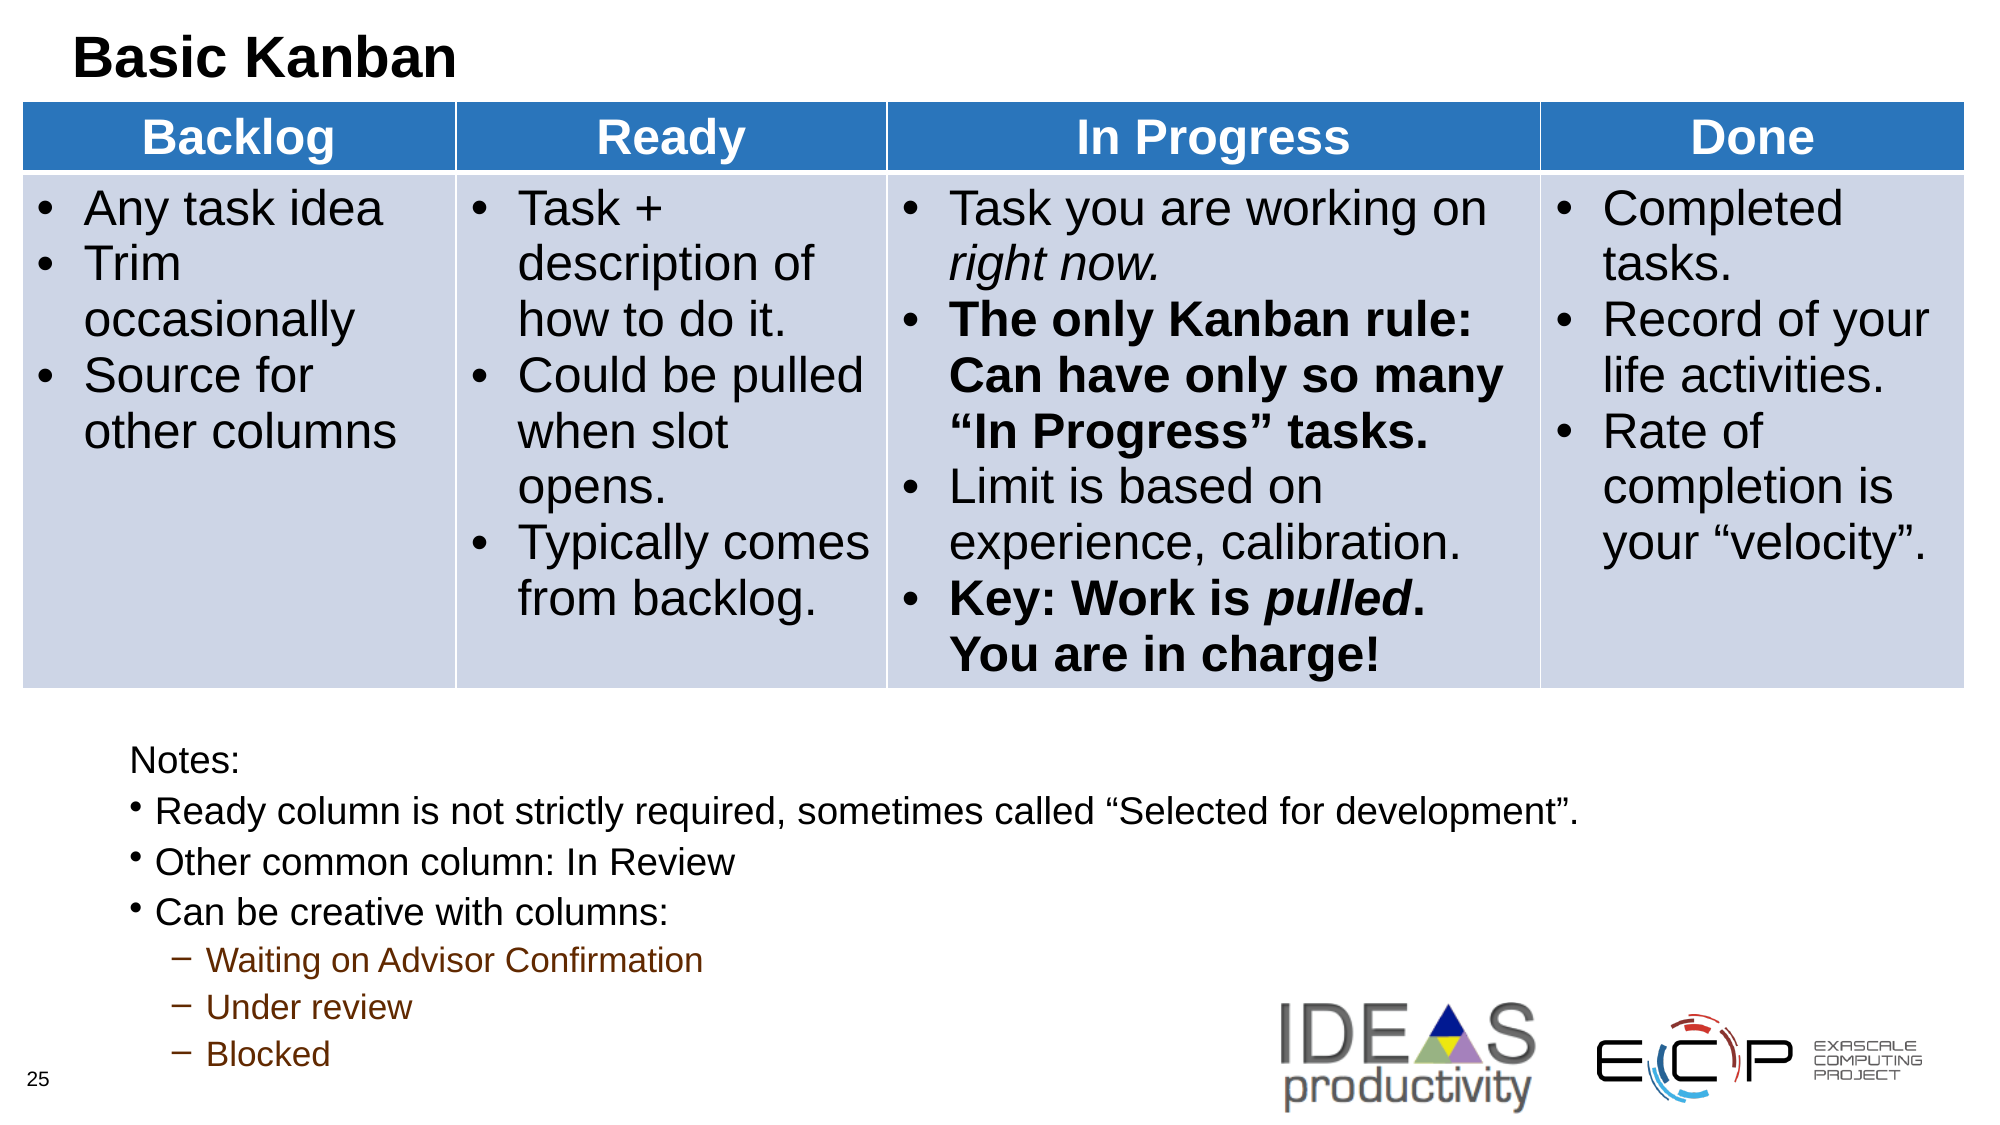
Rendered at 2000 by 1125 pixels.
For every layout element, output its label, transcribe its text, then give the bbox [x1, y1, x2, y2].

table_header Ready [457, 102, 886, 170]
table_cell Task you are working on right now. The only Kanban rule: Can have only so many “In Progress” tasks. Limit is based on experience, calibration. Key: Work is pulled. You are in charge! [888, 175, 1540, 688]
picture [1597, 1014, 1922, 1103]
title Basic Kanban [57, 22, 1924, 101]
table_header Backlog [23, 102, 455, 170]
table_cell Completed tasks. Record of your life activities. Rate of completion is your “velocity”. [1541, 175, 1964, 688]
picture [1280, 1083, 1537, 1114]
table_cell Any task idea Trim occasionally Source for other columns [23, 175, 455, 688]
text_box Notes: Ready column is not strictly required, sometimes called “Selected for development”. Other common column: In Review Can be creative with columns: Waiting on Advisor Confirmation Under review Blocked [89, 731, 1767, 1083]
table_cell Task + description of how to do it. Could be pulled when slot opens. Typically comes from backlog. [457, 175, 886, 688]
table_header Done [1541, 102, 1964, 170]
table_header In Progress [888, 102, 1540, 170]
